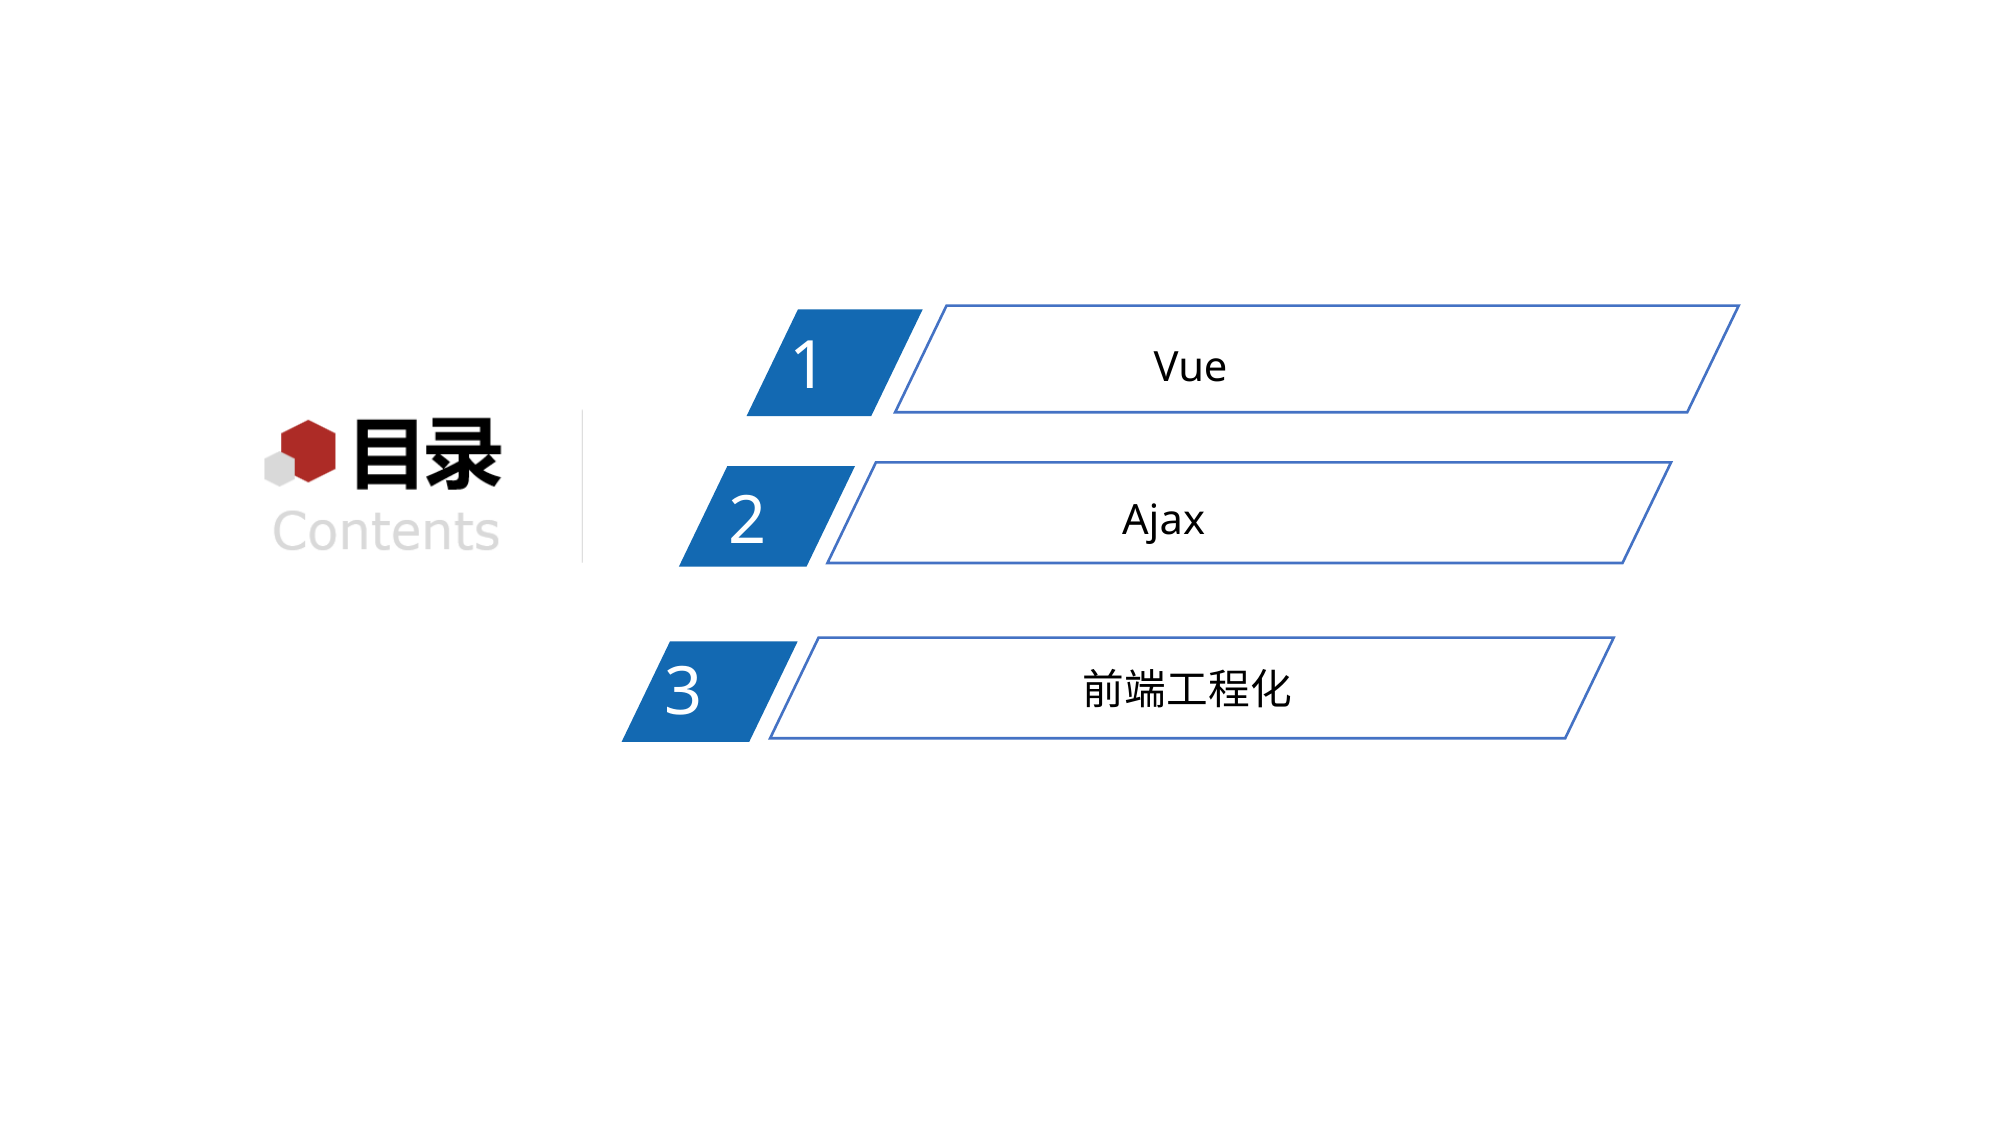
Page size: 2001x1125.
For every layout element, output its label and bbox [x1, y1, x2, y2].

picture [182, 305, 633, 640]
text_box [678, 462, 1671, 567]
text_box [621, 637, 1614, 742]
text_box [746, 305, 1739, 417]
